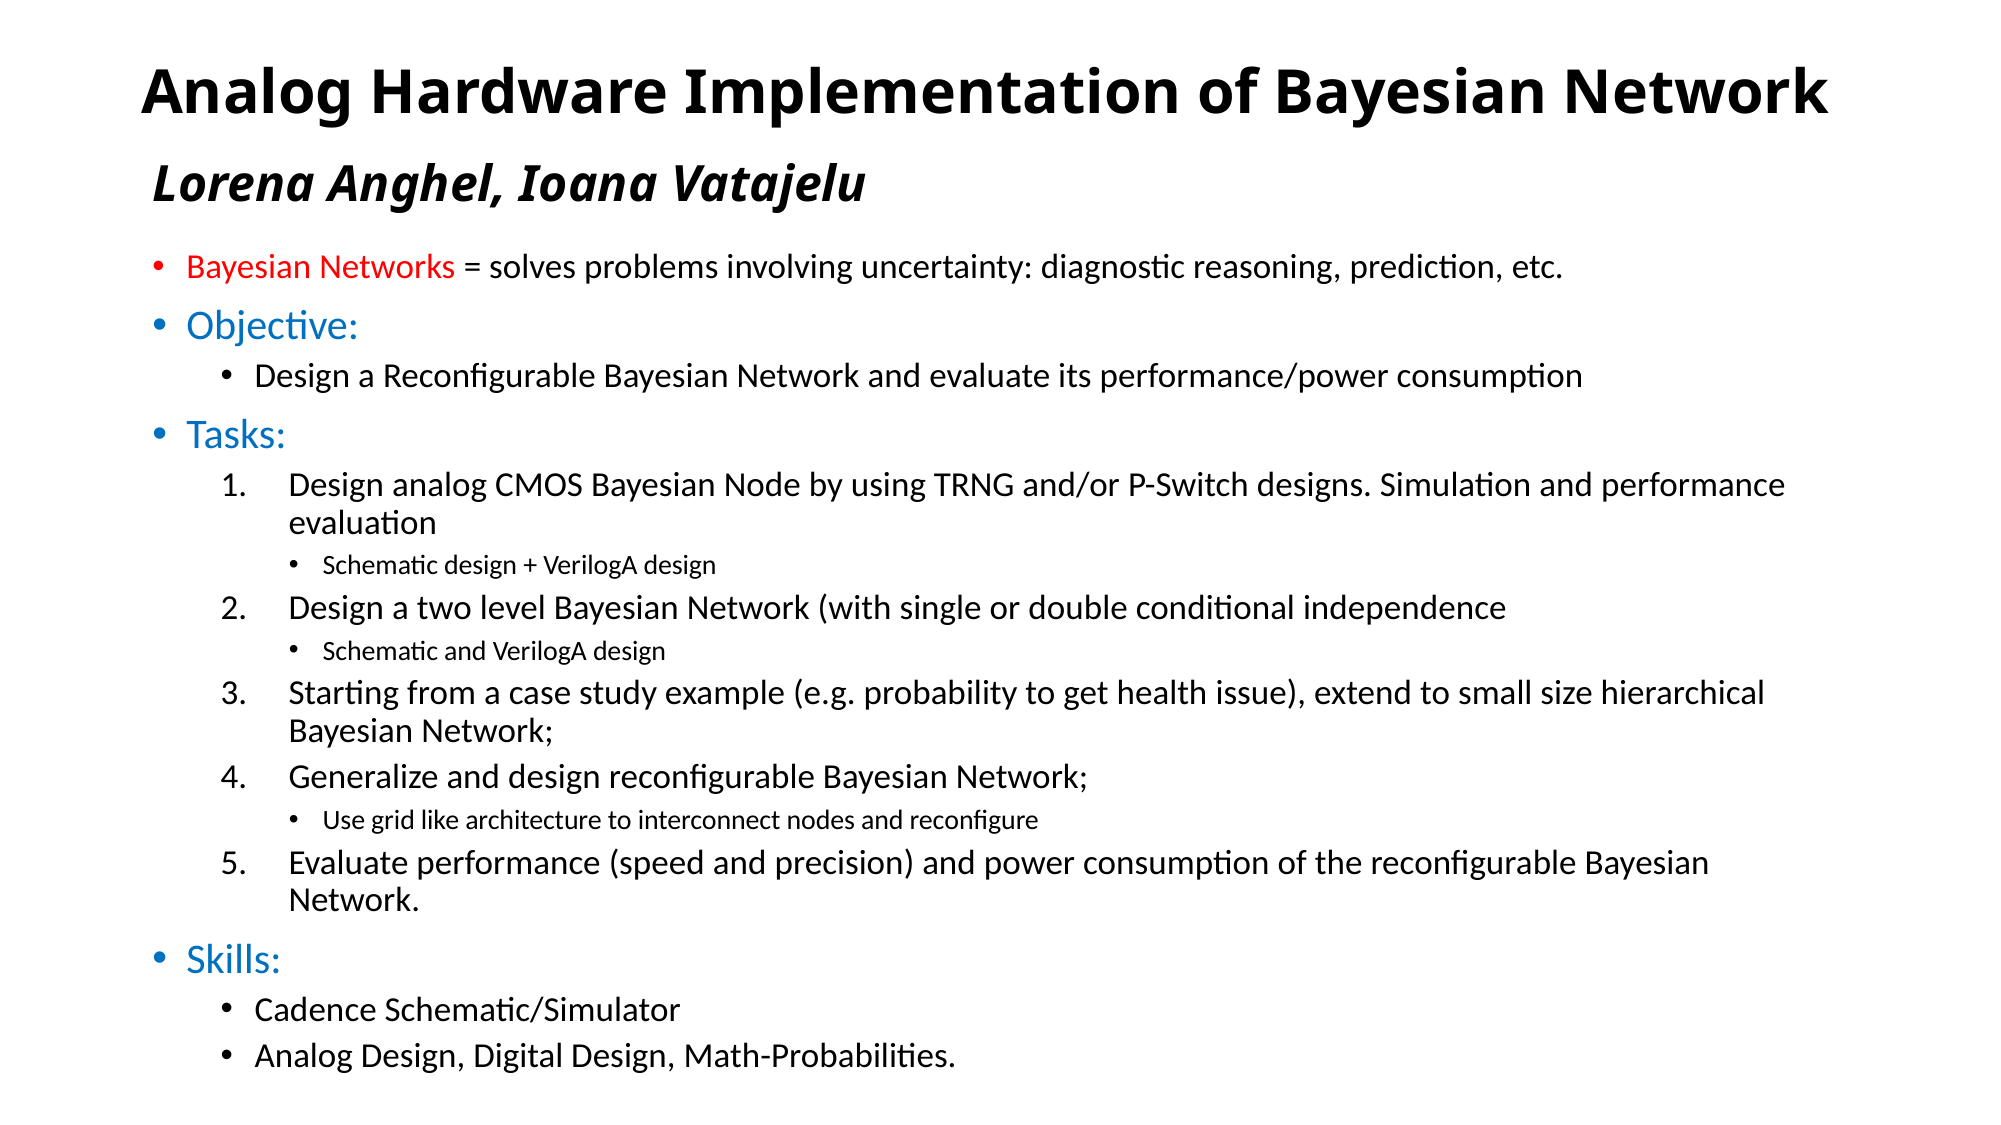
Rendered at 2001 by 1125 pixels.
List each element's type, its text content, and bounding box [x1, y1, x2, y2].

list Bayesian Networks = solves problems involving uncertainty: diagnostic reasoning, prediction, etc. Objective: Design a Reconfigurable Bayesian Network and evaluate its performance/power consumption Tasks: Design analog CMOS Bayesian Node by using TRNG and/or P-Switch designs. Simulation and performance evaluation Schematic design + VerilogA design Design a two level Bayesian Network (with single or double conditional independence Schematic and VerilogA design Starting from a case study example (e.g. probability to get health issue), extend to small size hierarchical Bayesian Network; Generalize and design reconfigurable Bayesian Network; Use grid like architecture to interconnect nodes and reconfigure Evaluate performance (speed and precision) and power consumption of the reconfigurable Bayesian Network. Skills: Cadence Schematic/Simulator Analog Design, Digital Design, Math-Probabilities. [137, 252, 1863, 1092]
text_box Lorena Anghel, Ioana Vatajelu [137, 117, 1863, 252]
title Analog Hardware Implementation of Bayesian Network [126, 26, 1852, 161]
